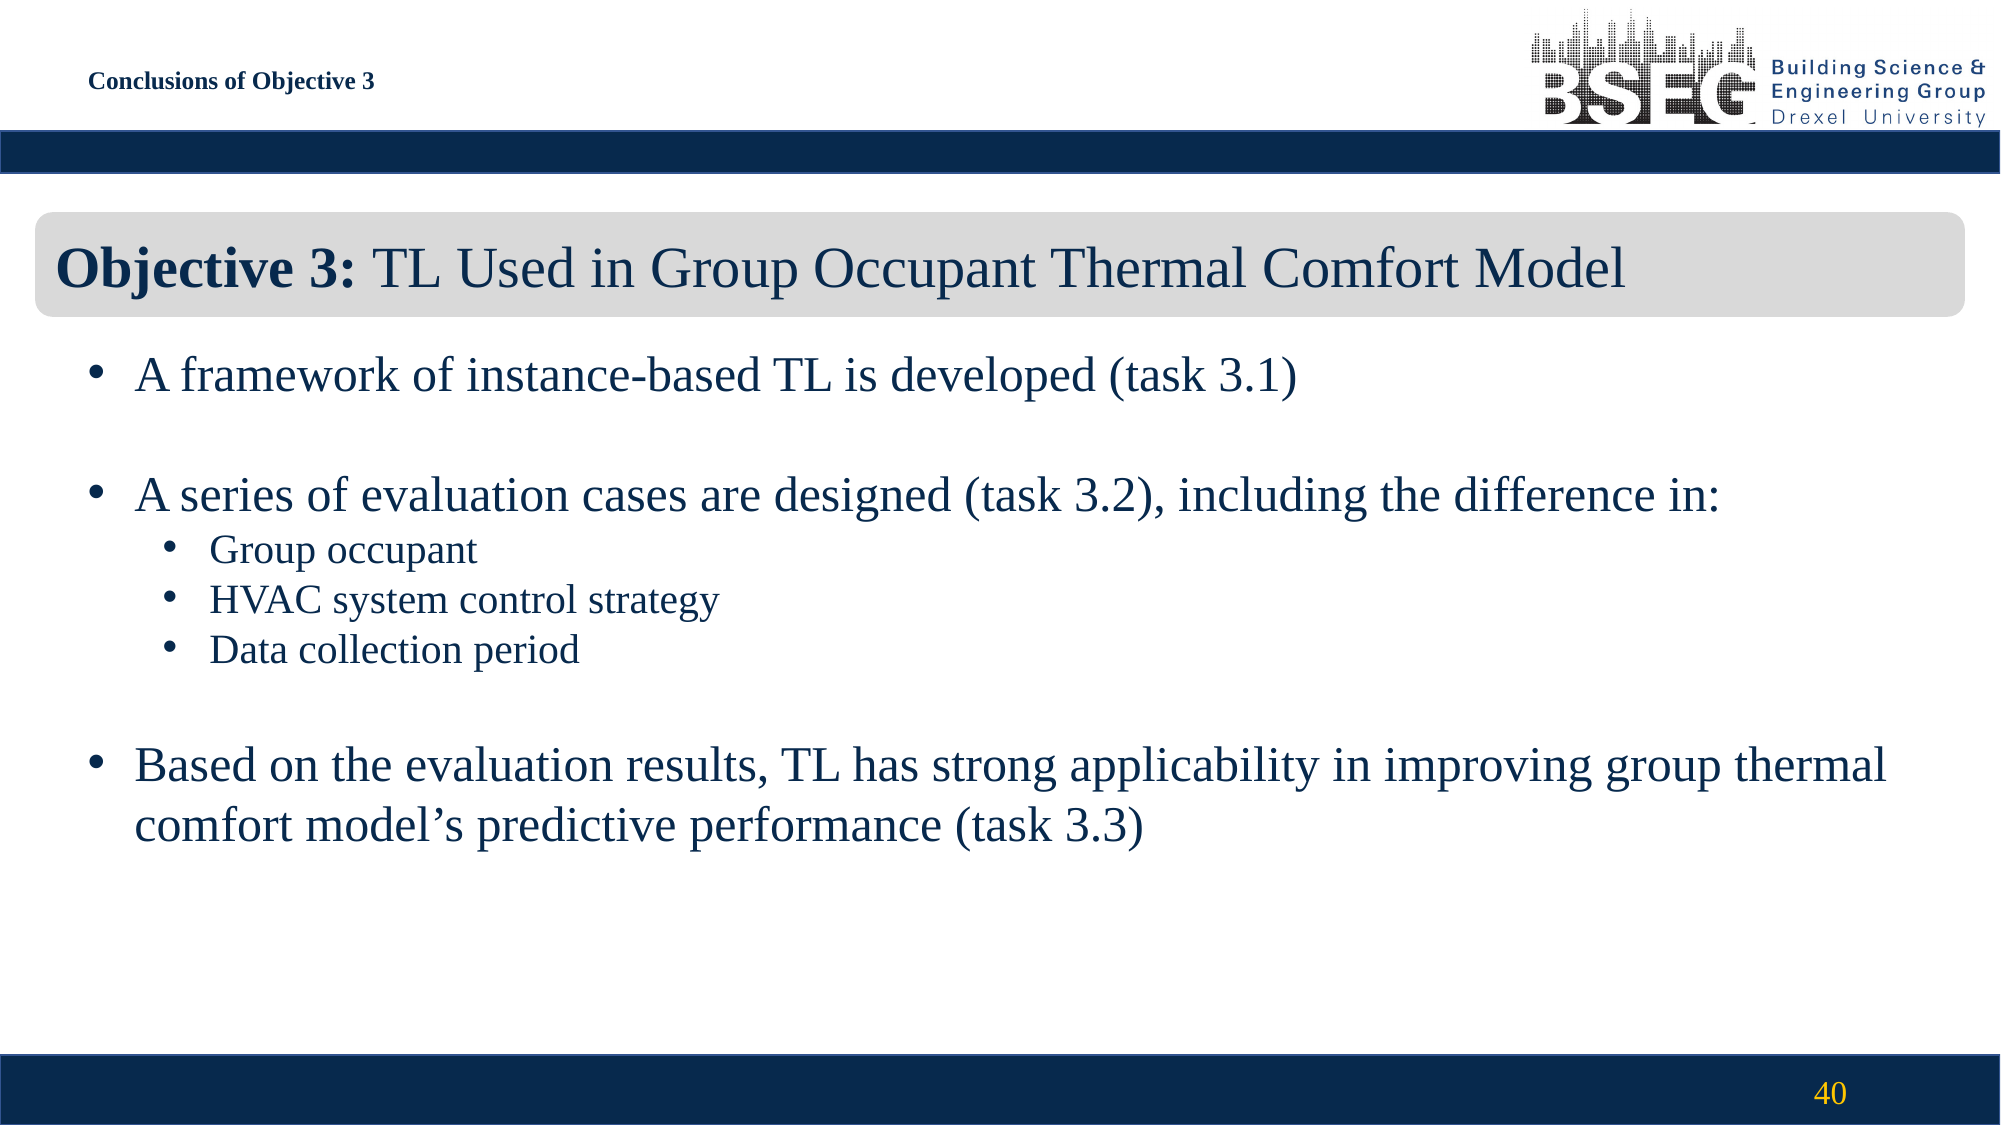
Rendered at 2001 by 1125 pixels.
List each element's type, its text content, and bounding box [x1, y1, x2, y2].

picture [1524, 7, 1994, 129]
slide_number 40 [1412, 1060, 1863, 1121]
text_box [35, 212, 1965, 865]
title Conclusions of Objective 3 [72, 59, 1863, 103]
